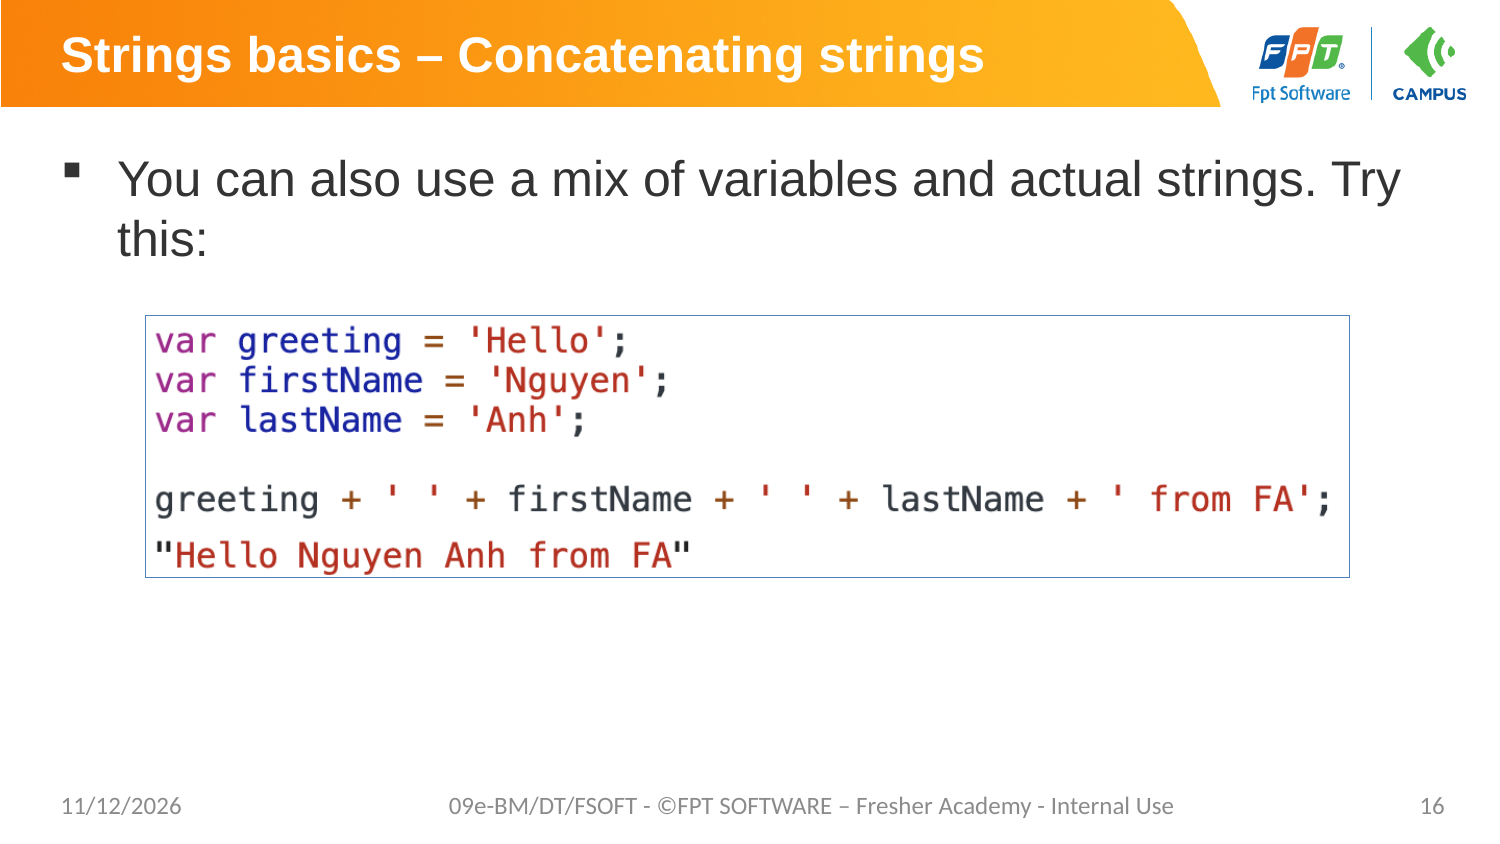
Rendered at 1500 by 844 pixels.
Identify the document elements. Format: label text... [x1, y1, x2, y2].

footer 09e-BM/DT/FSOFT - ©FPT SOFTWARE – Fresher Academy - Internal Use [289, 782, 1335, 827]
title Strings basics – Concatenating strings [45, 0, 1176, 106]
slide_number 16 [1350, 782, 1461, 827]
picture [1, 0, 1499, 844]
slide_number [45, 782, 270, 827]
list You can also use a mix of variables and actual strings. Try this: [45, 139, 1461, 754]
